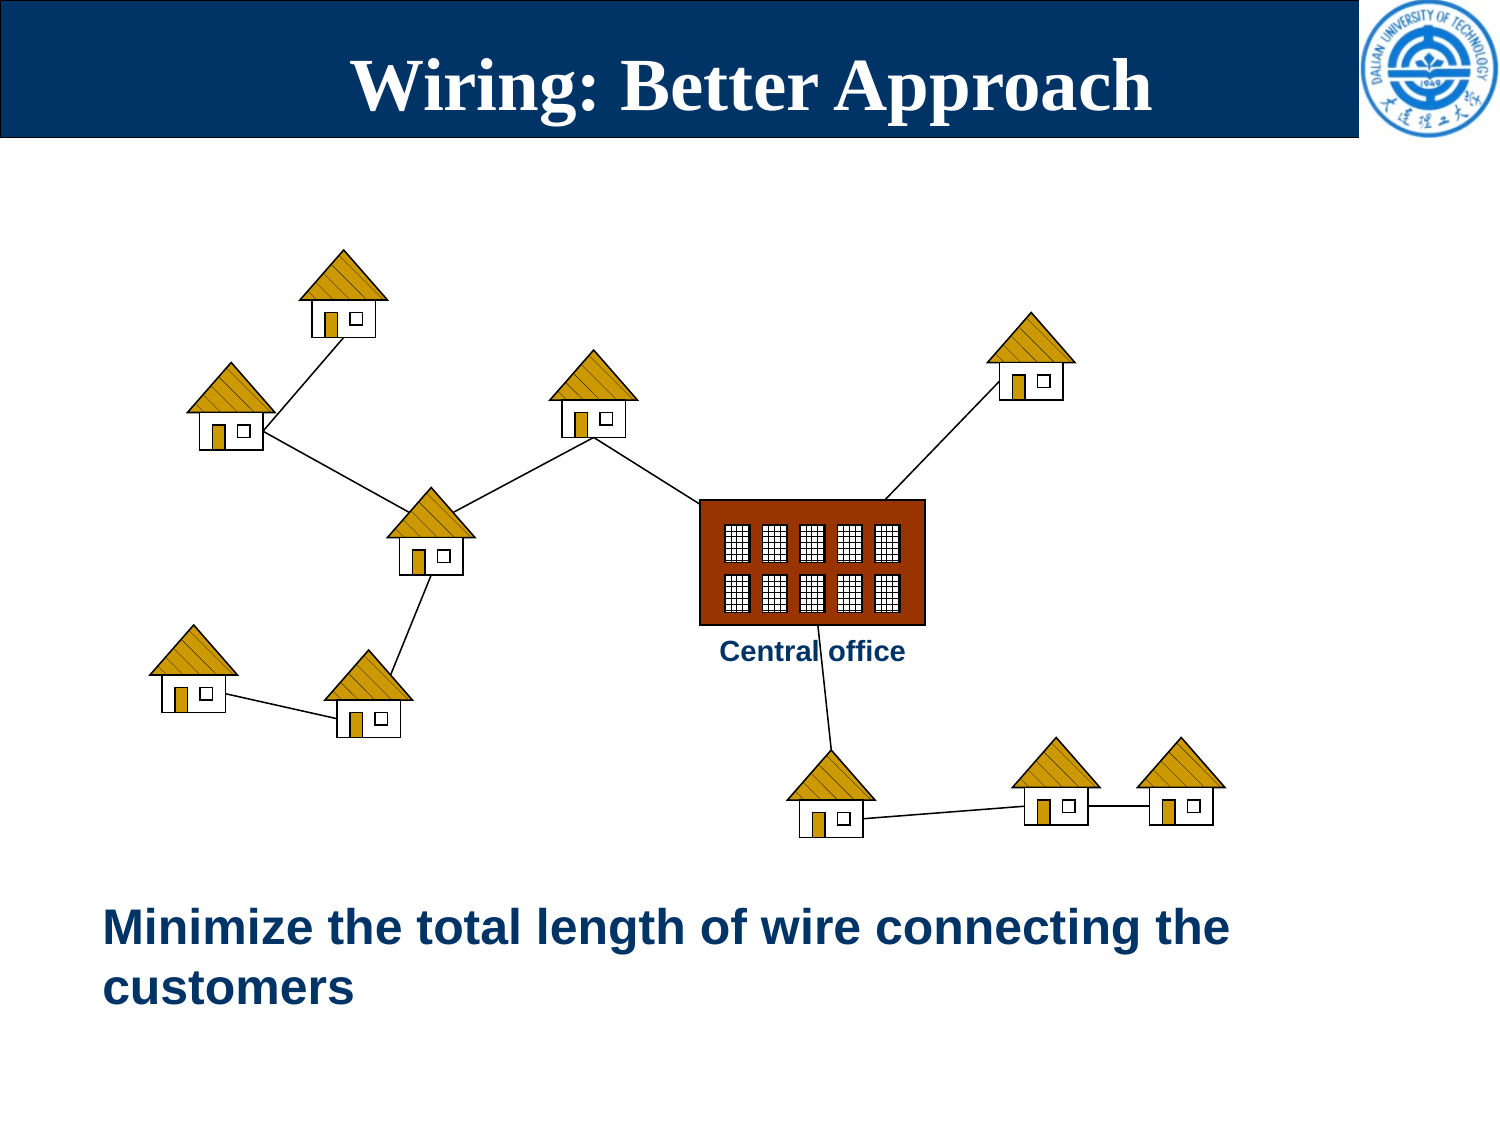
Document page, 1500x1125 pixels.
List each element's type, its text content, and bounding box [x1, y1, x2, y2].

picture [1359, 0, 1500, 138]
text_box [299, 249, 388, 338]
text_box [390, 574, 432, 676]
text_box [862, 805, 1025, 819]
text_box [593, 437, 813, 576]
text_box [452, 437, 594, 513]
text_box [812, 380, 1000, 576]
text_box Central office [704, 634, 807, 675]
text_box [1012, 737, 1101, 826]
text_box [699, 499, 926, 626]
text_box Central office [835, 634, 922, 675]
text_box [262, 430, 410, 513]
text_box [1137, 737, 1226, 826]
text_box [324, 649, 413, 738]
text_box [787, 749, 876, 838]
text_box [225, 693, 338, 719]
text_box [549, 349, 638, 435]
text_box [987, 312, 1076, 401]
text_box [262, 337, 344, 432]
title Wiring: Better Approach [112, 0, 1391, 133]
text_box Minimize the total length of wire connecting the customers [87, 887, 1408, 1023]
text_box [812, 635, 832, 751]
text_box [387, 487, 476, 576]
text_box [187, 362, 257, 451]
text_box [149, 624, 238, 713]
